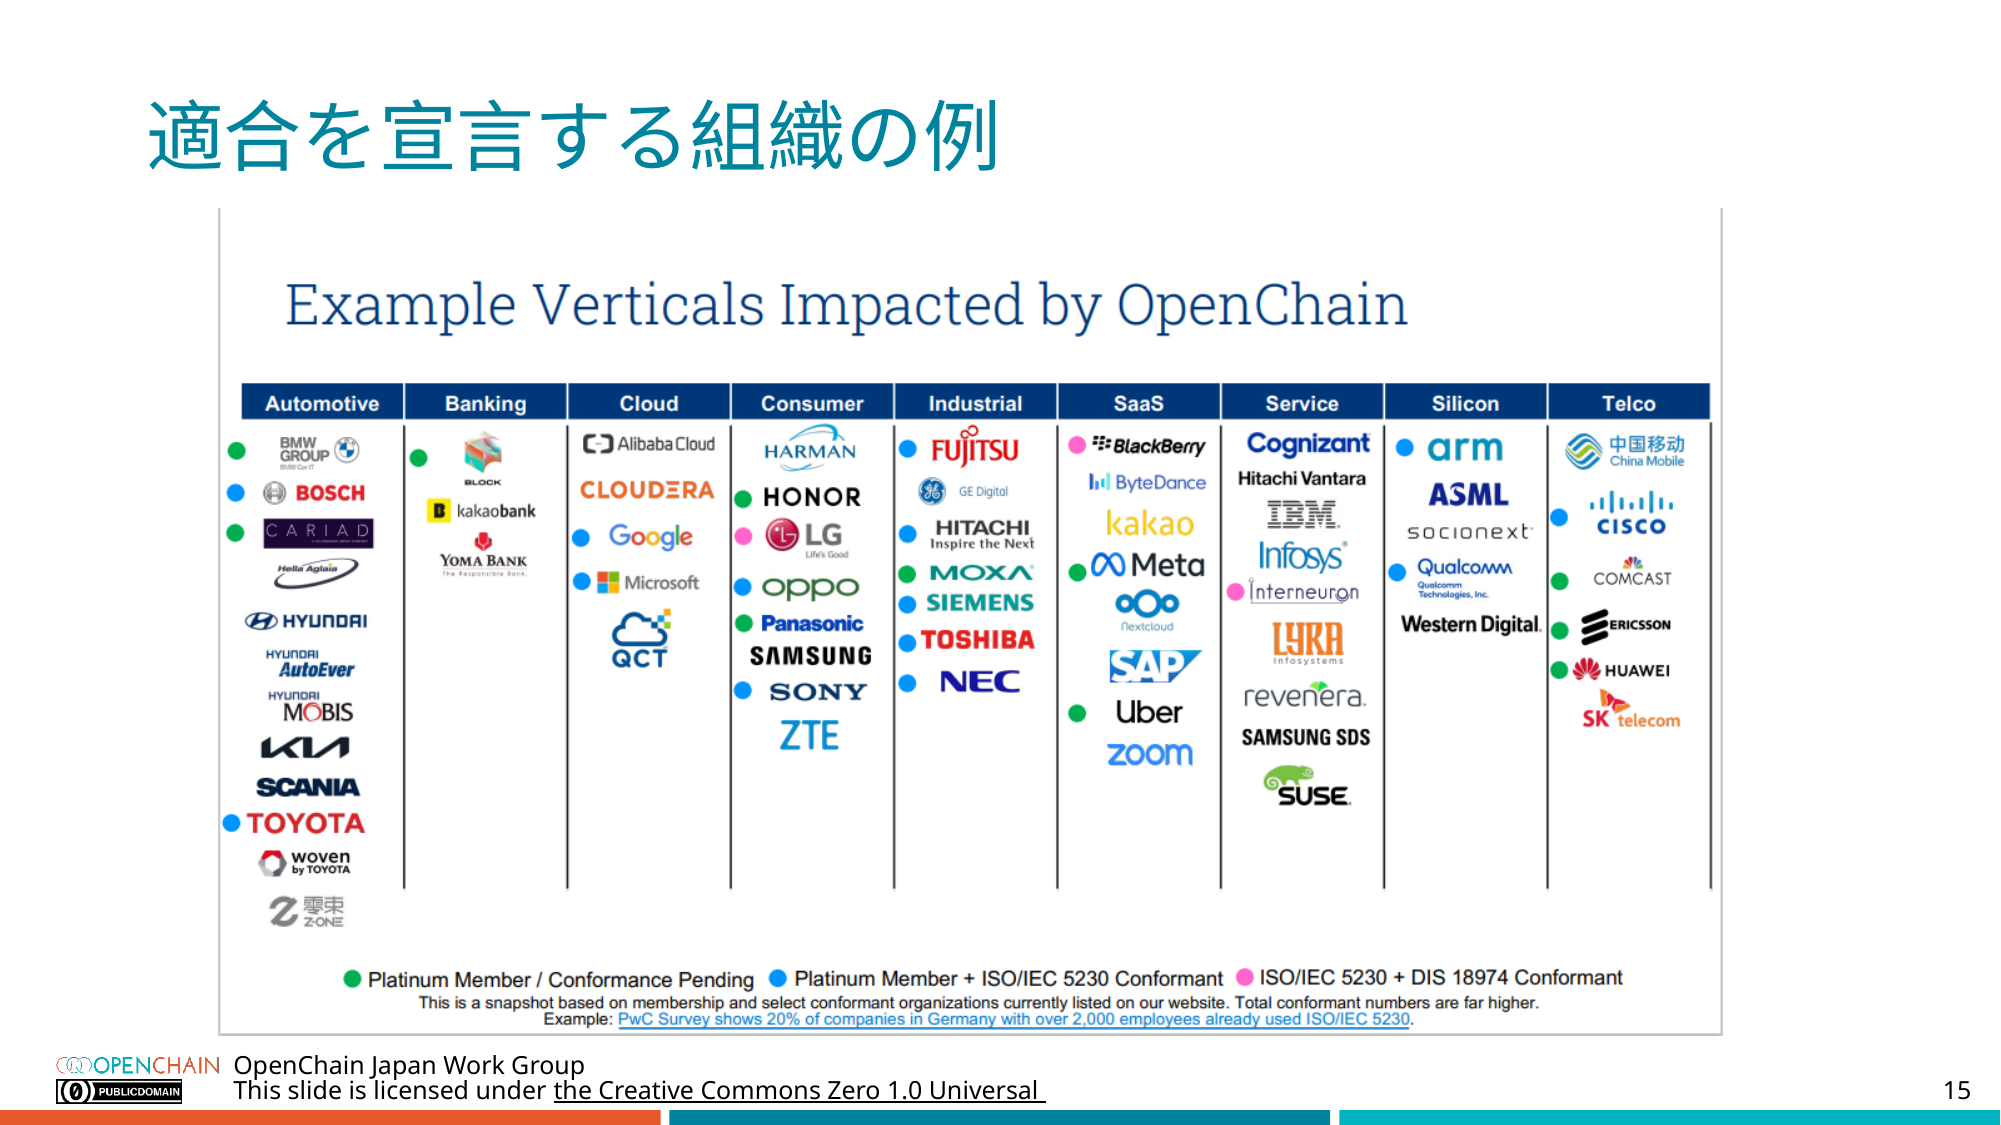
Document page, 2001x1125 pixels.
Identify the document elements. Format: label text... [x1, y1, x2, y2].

picture [218, 208, 1723, 1036]
picture [56, 1056, 218, 1074]
picture [56, 1079, 182, 1104]
slide_number ‹#› [1536, 1079, 1987, 1103]
title 適合を宣言する組織の例 [146, 87, 1839, 193]
footer OpenChain Japan Work Group [218, 1053, 690, 1077]
